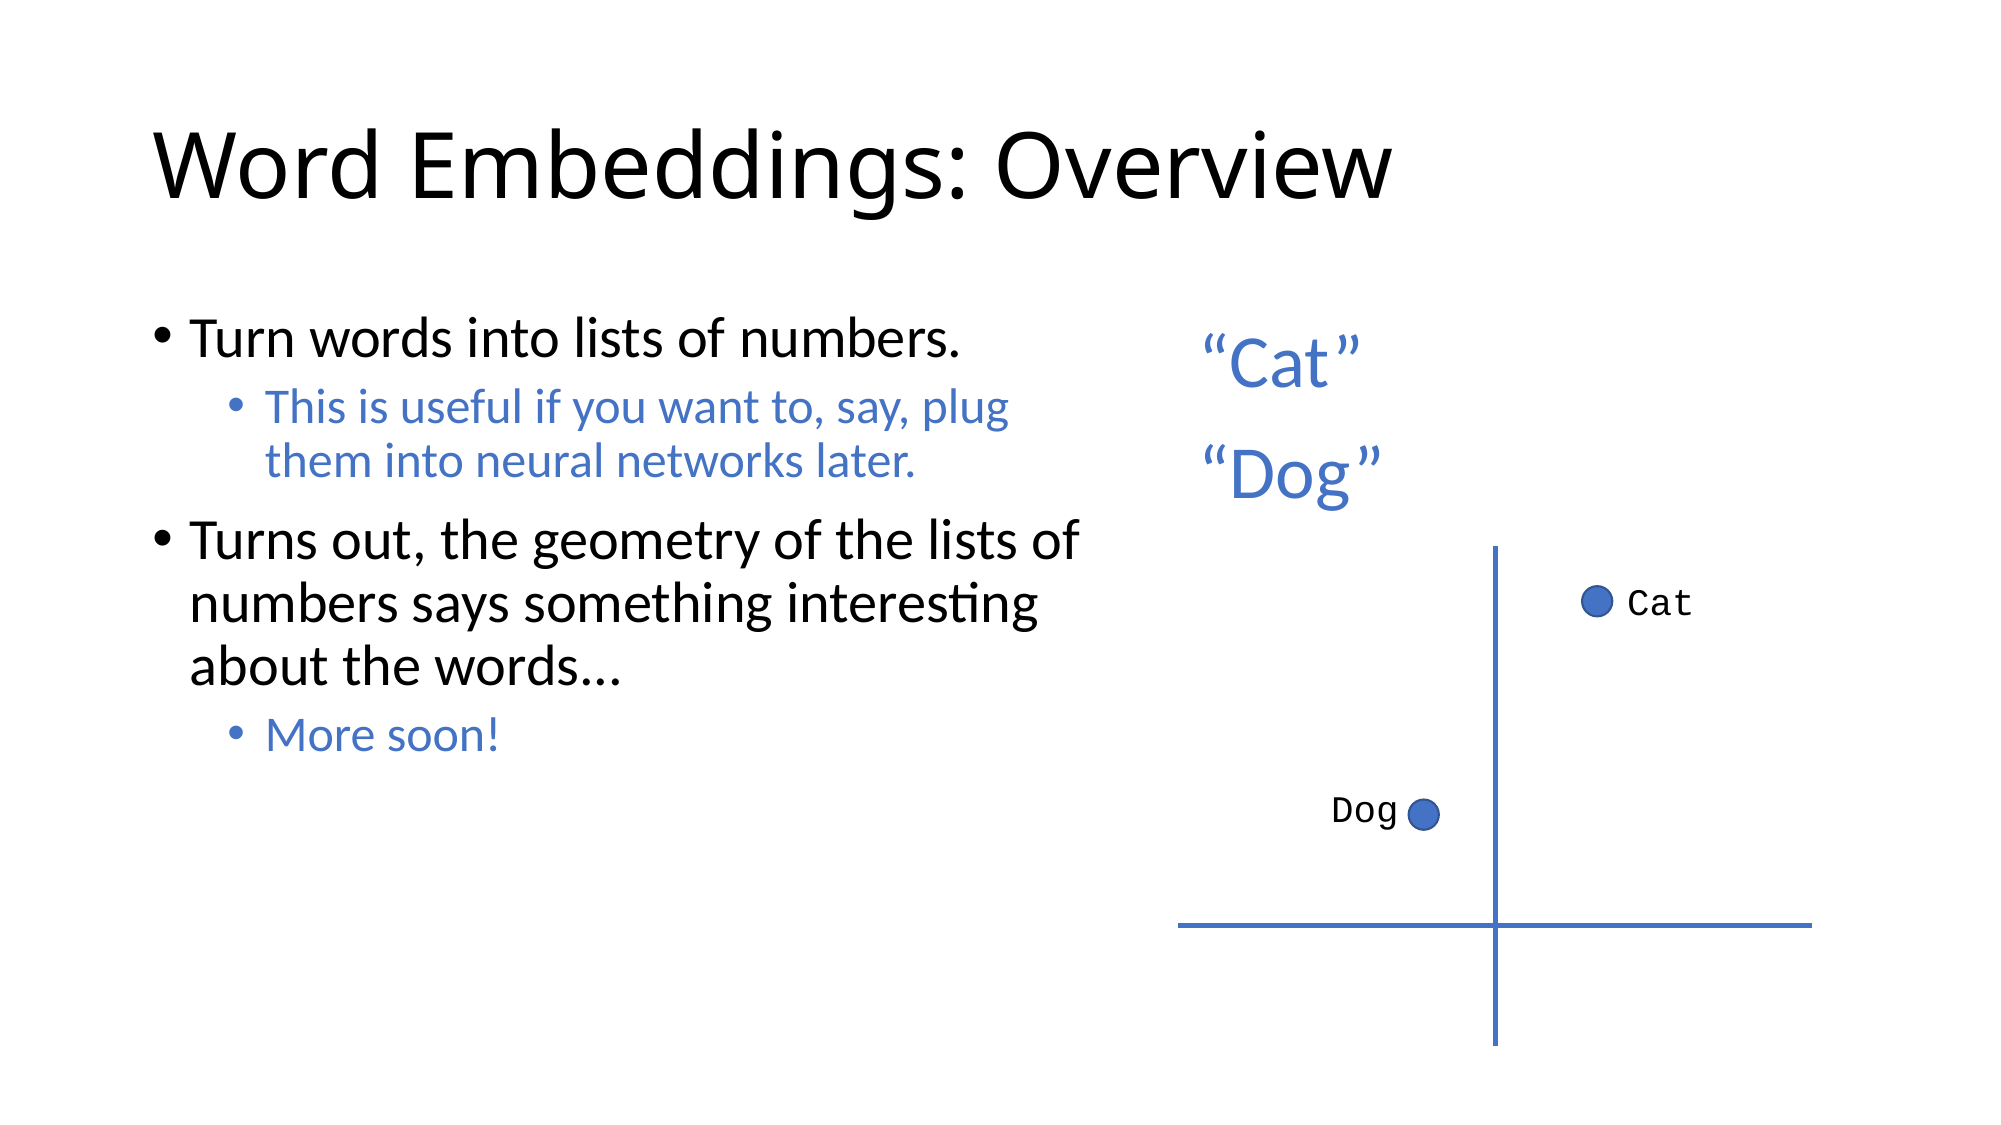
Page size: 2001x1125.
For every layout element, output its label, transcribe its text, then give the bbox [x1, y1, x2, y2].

title Word Embeddings: Overview [137, 59, 1863, 278]
list Turn words into lists of numbers. This is useful if you want to, say, plug them into neural networks later. Turns out, the geometry of the lists of numbers says something interesting about the words... More soon! [137, 299, 1109, 1014]
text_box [1178, 304, 1967, 1046]
